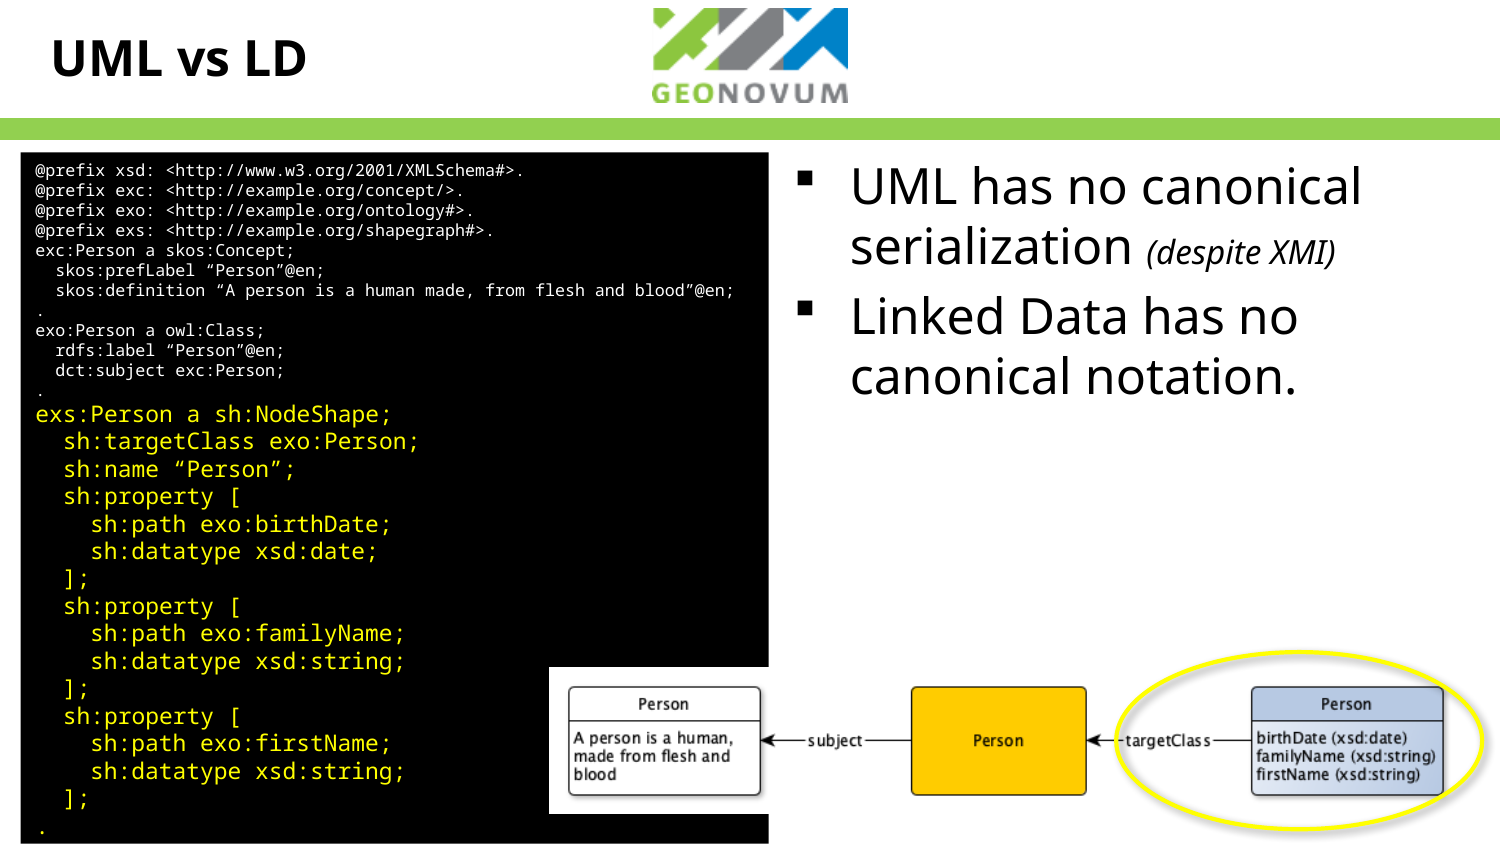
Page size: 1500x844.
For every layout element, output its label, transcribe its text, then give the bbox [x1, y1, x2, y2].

picture [652, 8, 848, 103]
picture [548, 667, 1462, 814]
text_box [1217, 822, 1382, 832]
text_box [1468, 703, 1485, 778]
text_box @prefix xsd: <http://www.w3.org/2001/XMLSchema#>. @prefix exc: <http://example.org/concept/>. @prefix exo: <http://example.org/ontology#>. @prefix exs: <http://example.org/shapegraph#>. exc:Person a skos:Concept; skos:prefLabel “Person”@en; skos:definition “A person is a human made, from flesh and blood”@en; . exo:Person a owl:Class; rdfs:label “Person”@en; dct:subject exc:Person; . exs:Person a sh:NodeShape; sh:targetClass exo:Person; sh:name “Person”; sh:property [ sh:path exo:birthDate; sh:datatype xsd:date; ]; sh:property [ sh:path exo:familyName; sh:datatype xsd:string; ]; sh:property [ sh:path exo:firstName; sh:datatype xsd:string; ]; . [20, 152, 769, 844]
text_box [1193, 649, 1405, 666]
list UML has no canonical serialization (despite XMI) Linked Data has no canonical notation. [778, 147, 1478, 697]
title UML vs LD [1, 0, 358, 115]
